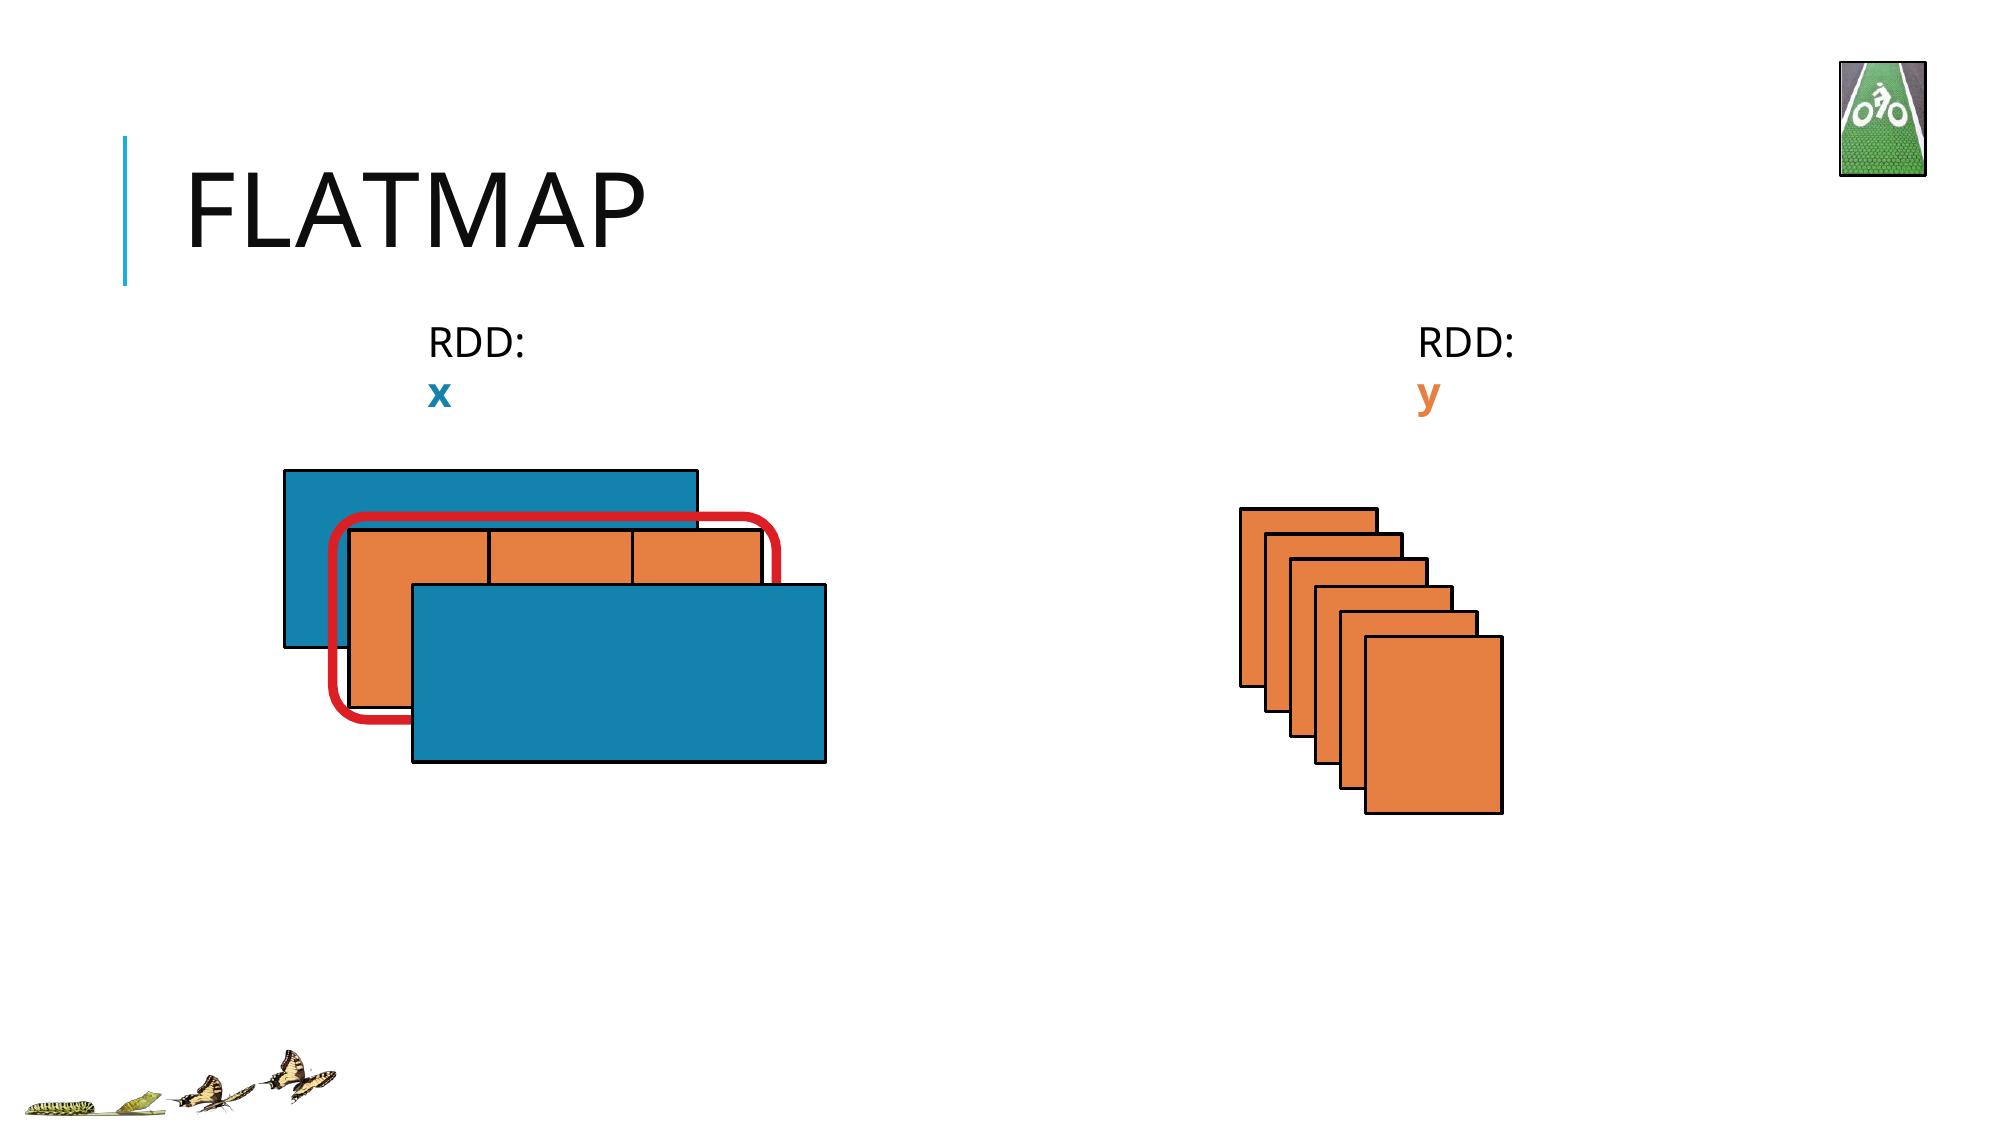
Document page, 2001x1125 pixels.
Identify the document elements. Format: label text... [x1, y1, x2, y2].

text_box [1290, 559, 1428, 737]
text_box RDD: y [1415, 315, 1534, 416]
text_box [19, 1046, 349, 1125]
text_box [1340, 611, 1478, 789]
text_box [412, 584, 826, 763]
text_box RDD: x [425, 315, 544, 416]
text_box [1240, 509, 1378, 687]
text_box [1840, 62, 1926, 176]
text_box [284, 470, 698, 648]
title FLATMAP [180, 143, 1819, 331]
text_box [1365, 636, 1503, 814]
text_box [332, 516, 777, 720]
text_box [1315, 586, 1453, 764]
text_box [1265, 534, 1403, 712]
